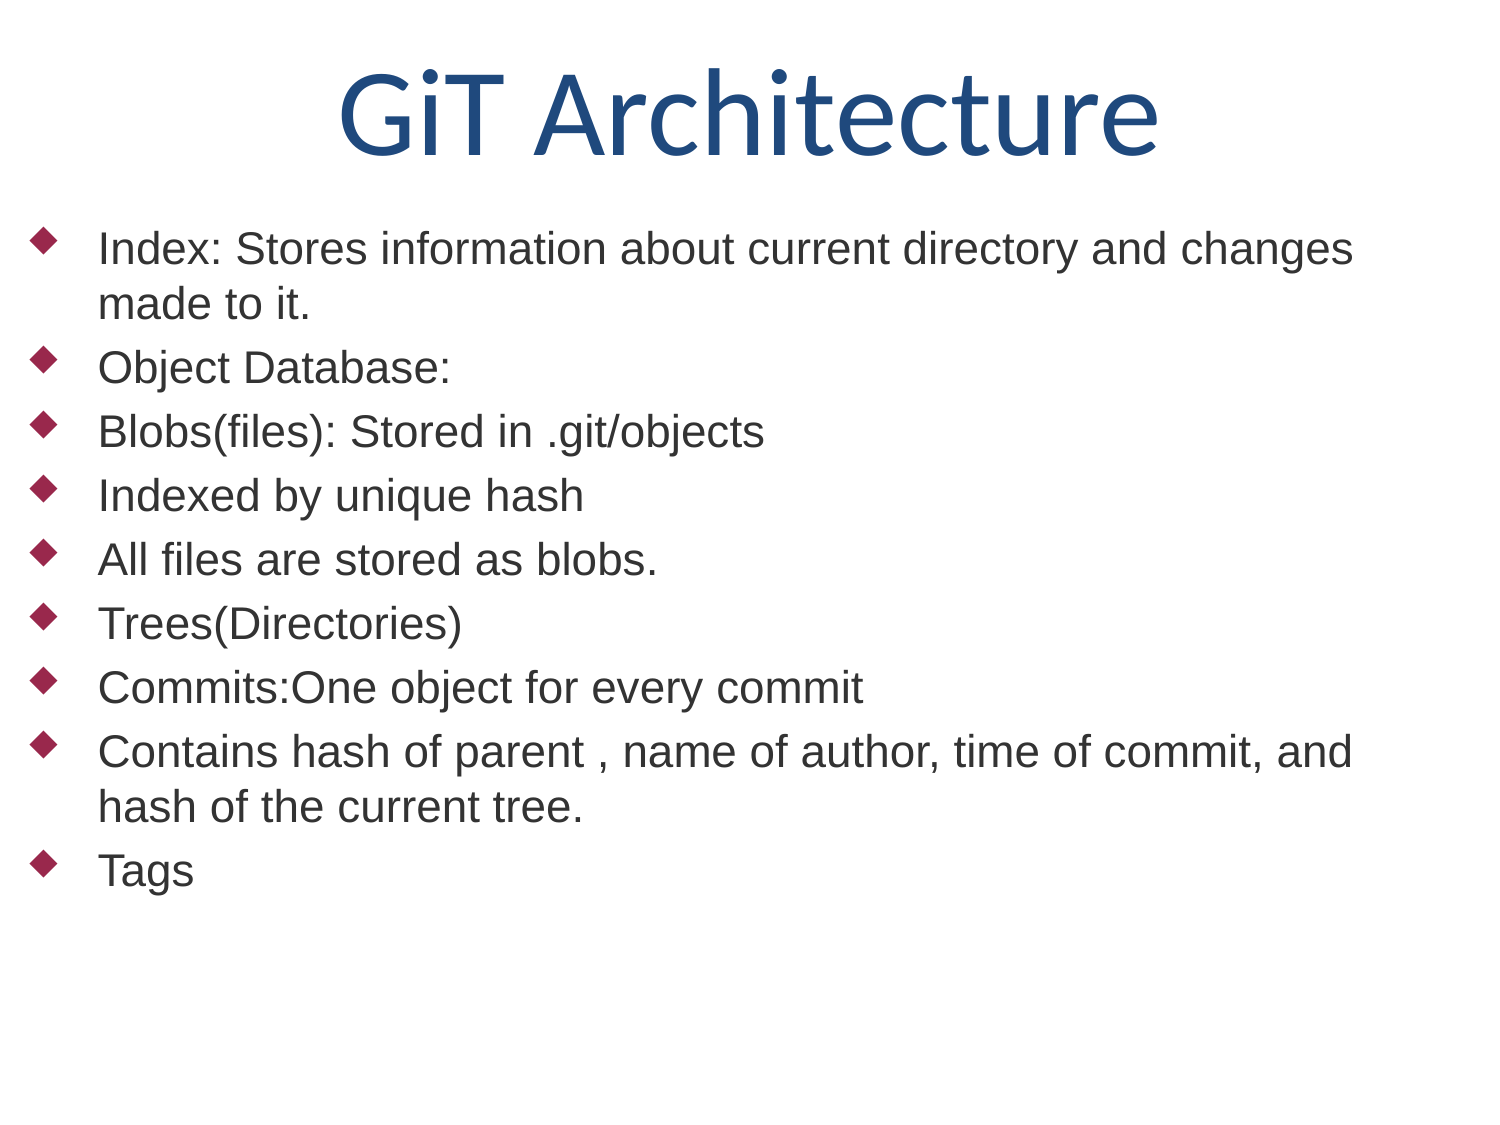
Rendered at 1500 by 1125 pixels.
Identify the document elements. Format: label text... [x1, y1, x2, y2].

text_box Index: Stores information about current directory and changes made to it. Object Database: Blobs(files): Stored in .git/objects Indexed by unique hash All files are stored as blobs. Trees(Directories) Commits:One object for every commit Contains hash of parent , name of author, time of commit, and hash of the current tree. Tags [0, 210, 1476, 1107]
text_box GiT Architecture [0, 0, 1500, 188]
